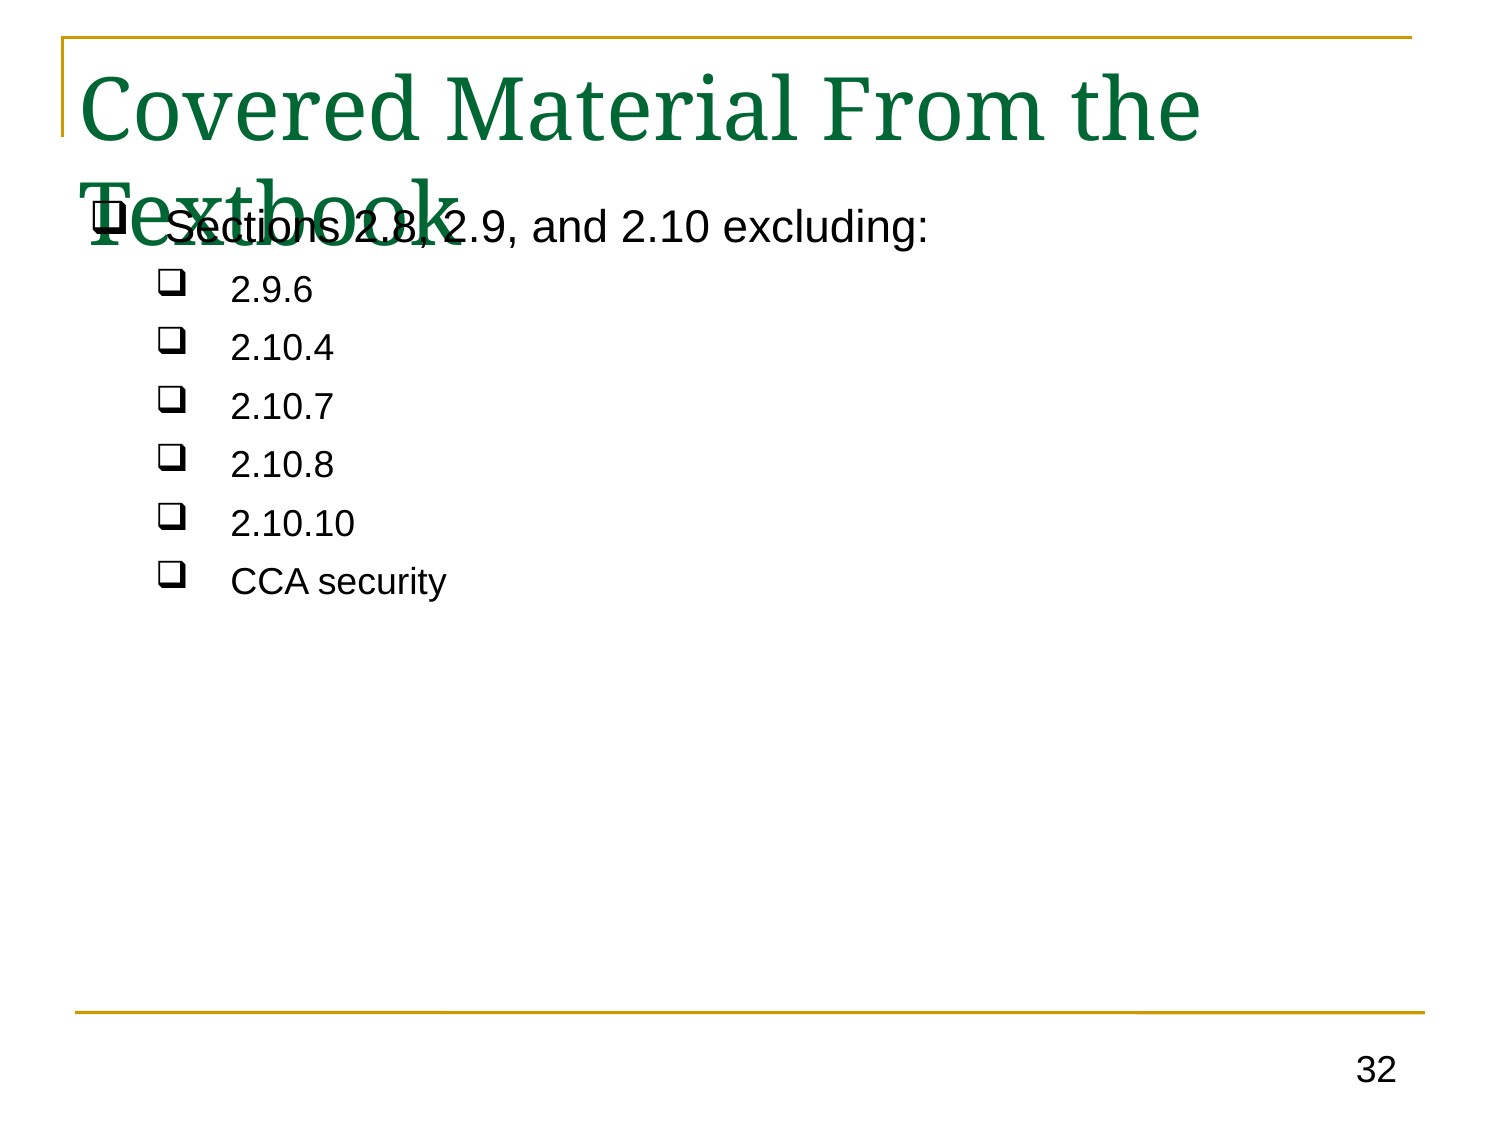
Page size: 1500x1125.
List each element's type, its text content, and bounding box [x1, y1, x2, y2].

slide_number 32 [1341, 1023, 1424, 1098]
title Covered Material From the Textbook [63, 45, 1424, 271]
list Sections 2.8, 2.9, and 2.10 excluding: 2.9.6 2.10.4 2.10.7 2.10.8 2.10.10 CCA security [75, 188, 1424, 1005]
